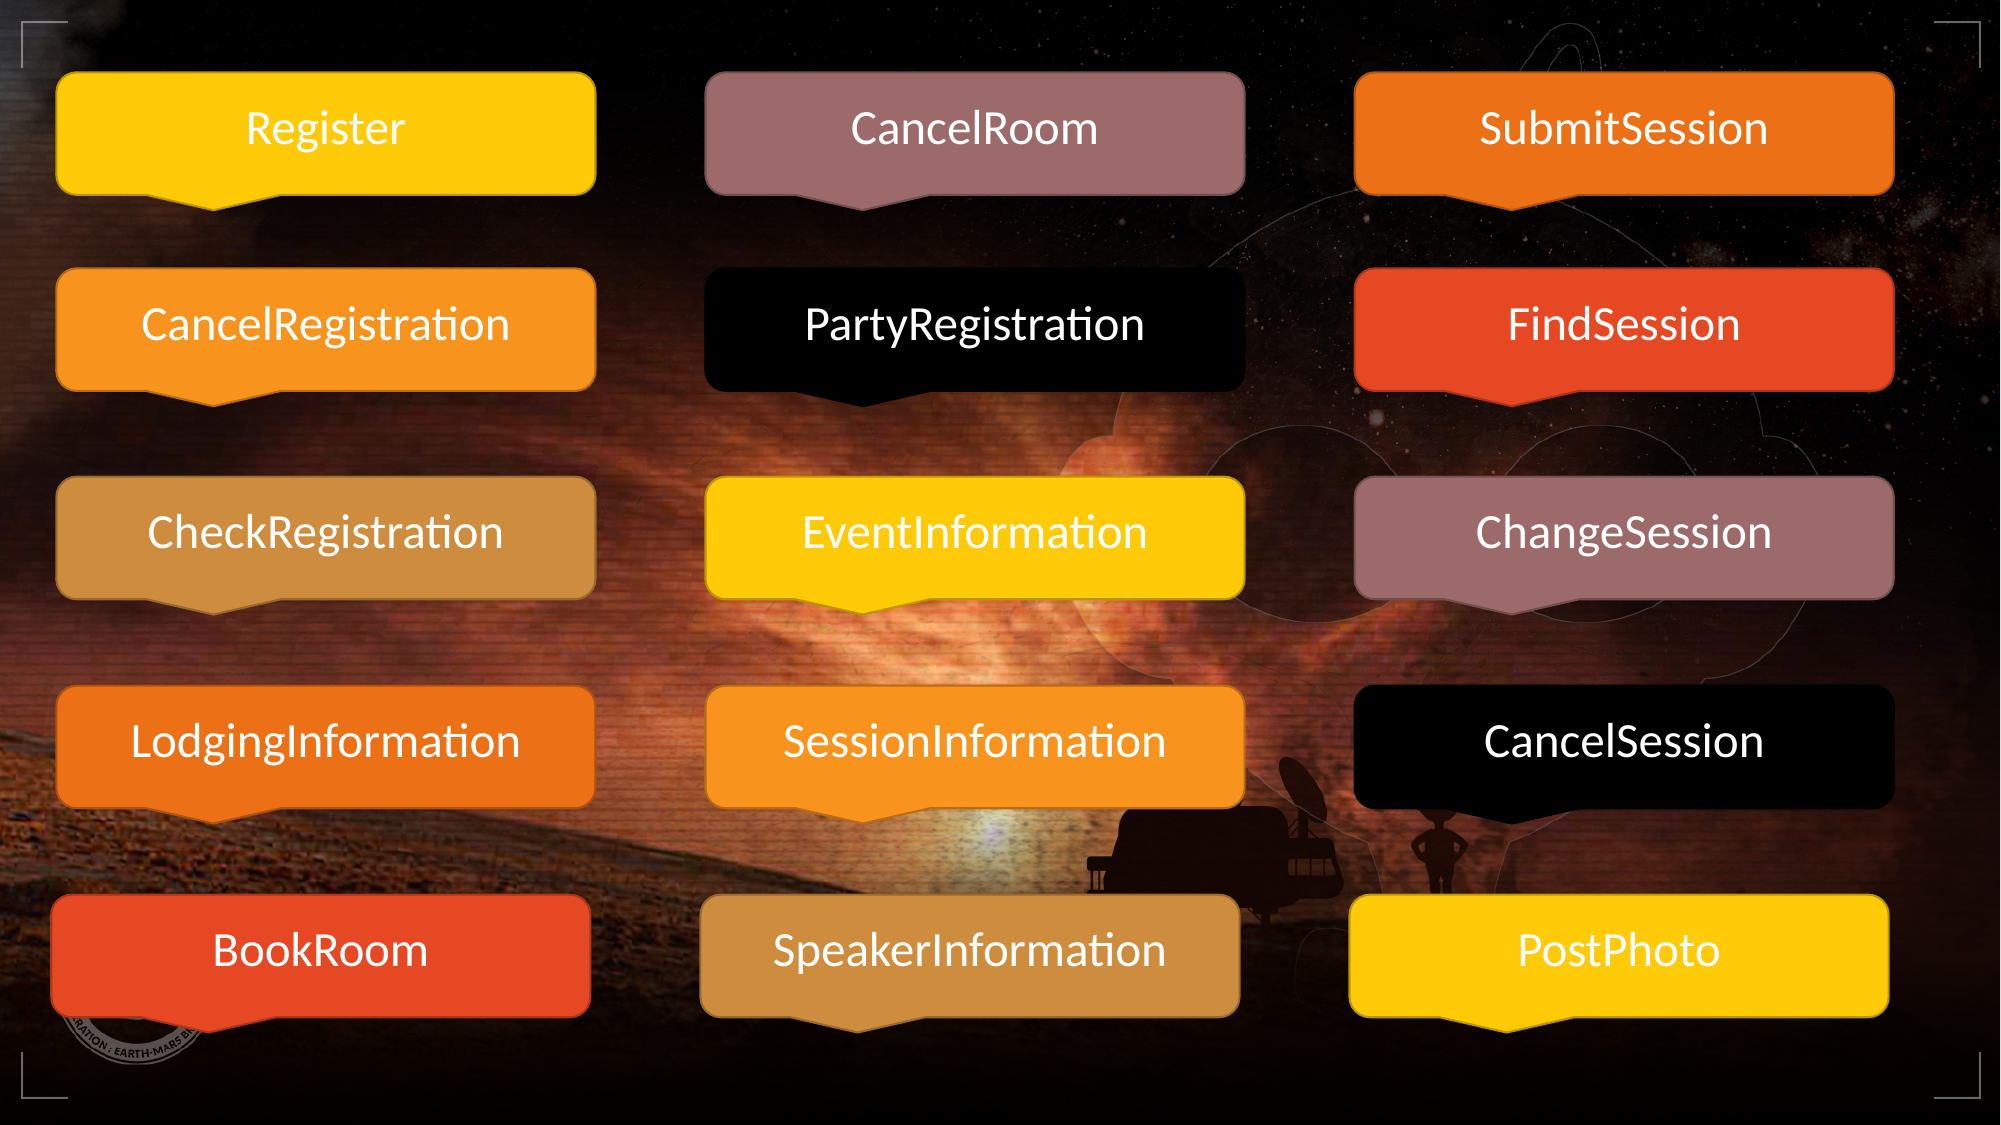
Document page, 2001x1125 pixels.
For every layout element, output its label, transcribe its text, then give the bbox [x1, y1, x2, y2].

text_box EventInformation [704, 475, 1246, 616]
text_box PartyRegistration [704, 267, 1246, 408]
text_box CancelRoom [704, 71, 1246, 212]
text_box Register [55, 71, 597, 212]
text_box BookRoom [50, 893, 592, 1034]
text_box CheckRegistration [55, 475, 597, 616]
text_box PostPhoto [1348, 893, 1890, 1034]
text_box ChangeSession [1353, 475, 1895, 616]
text_box CancelSession [1353, 684, 1895, 825]
text_box LodgingInformation [55, 684, 597, 825]
text_box SpeakerInformation [699, 893, 1241, 1034]
text_box FindSession [1353, 267, 1895, 408]
text_box SubmitSession [1353, 71, 1895, 212]
text_box CancelRegistration [55, 267, 597, 408]
picture [0, 0, 2001, 1125]
text_box SessionInformation [704, 684, 1246, 825]
